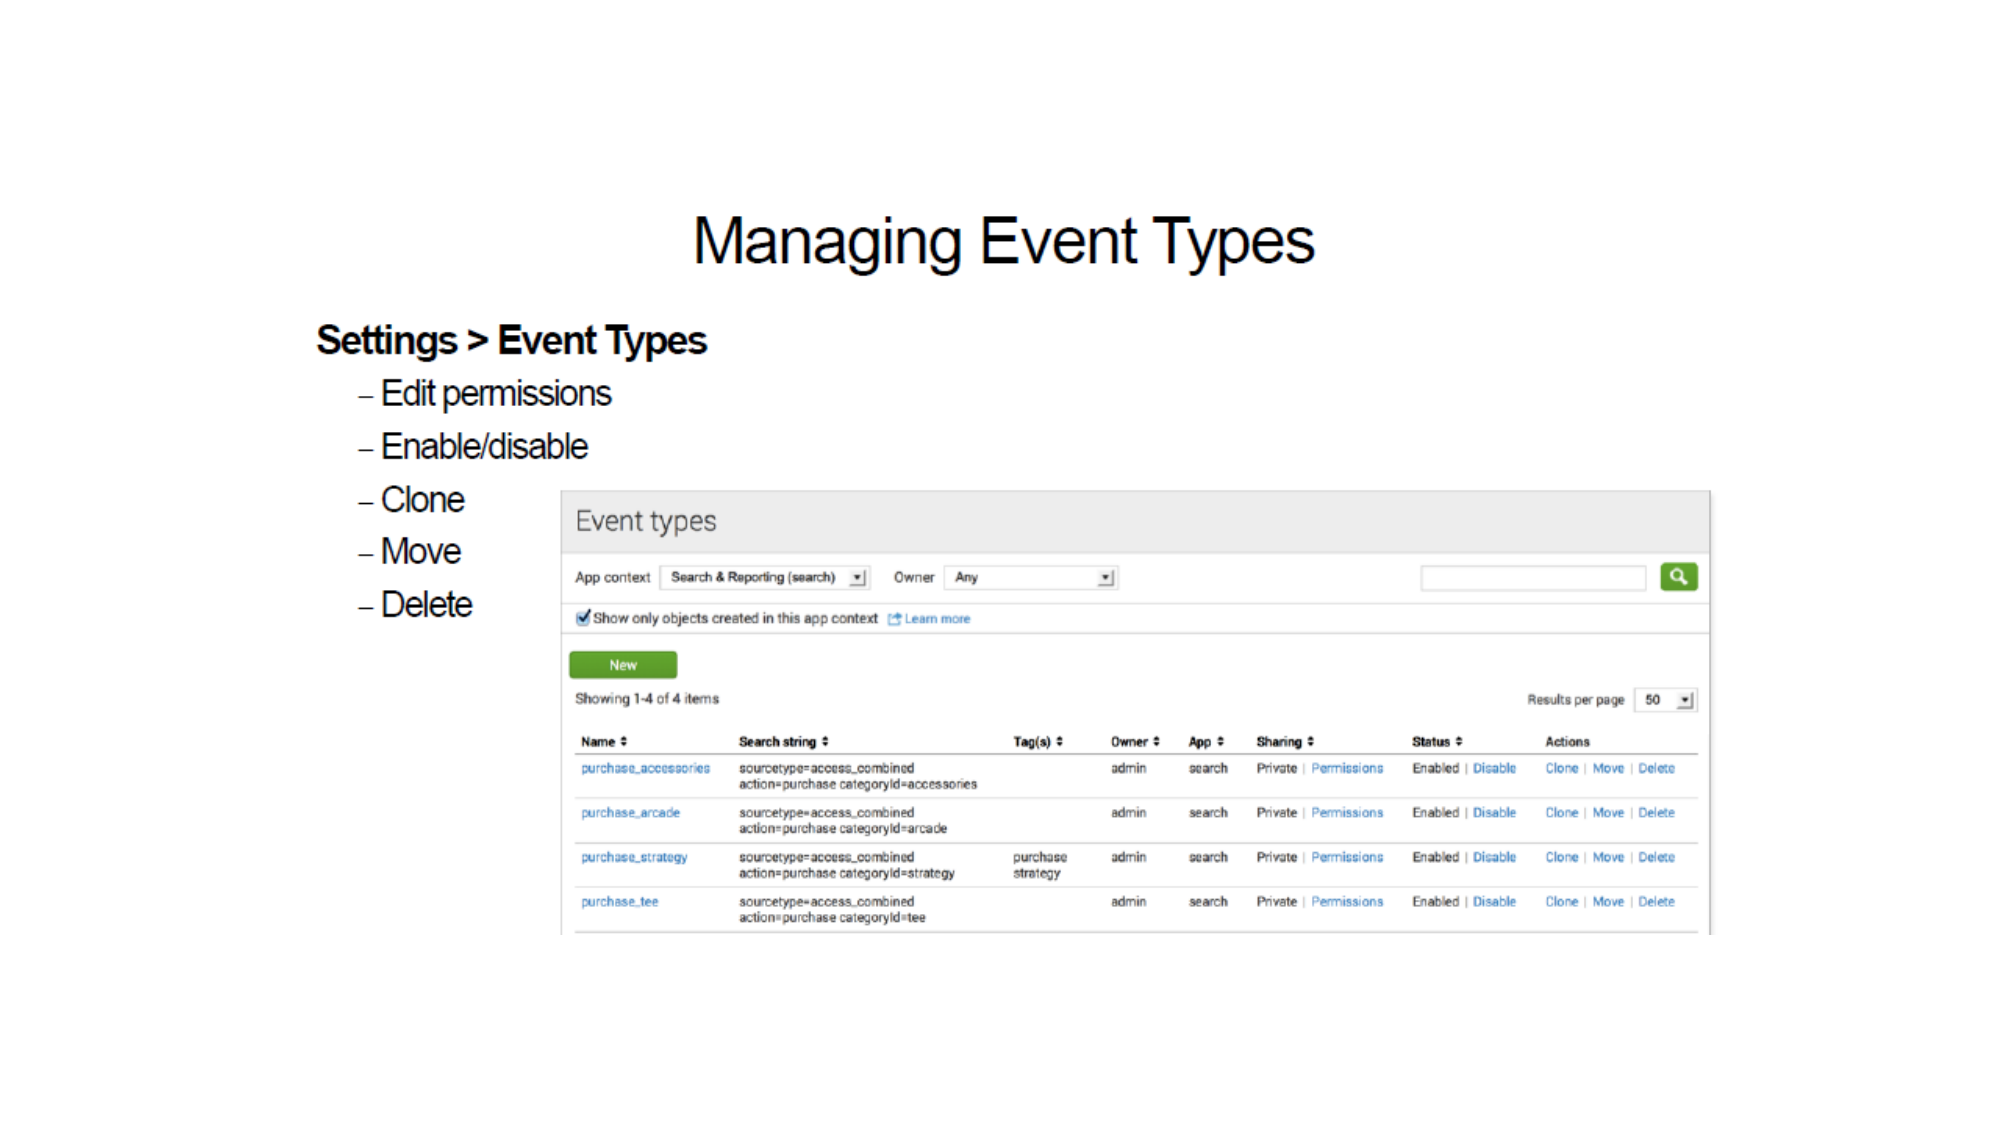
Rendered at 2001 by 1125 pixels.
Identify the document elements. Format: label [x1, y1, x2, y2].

picture [242, 190, 1758, 935]
